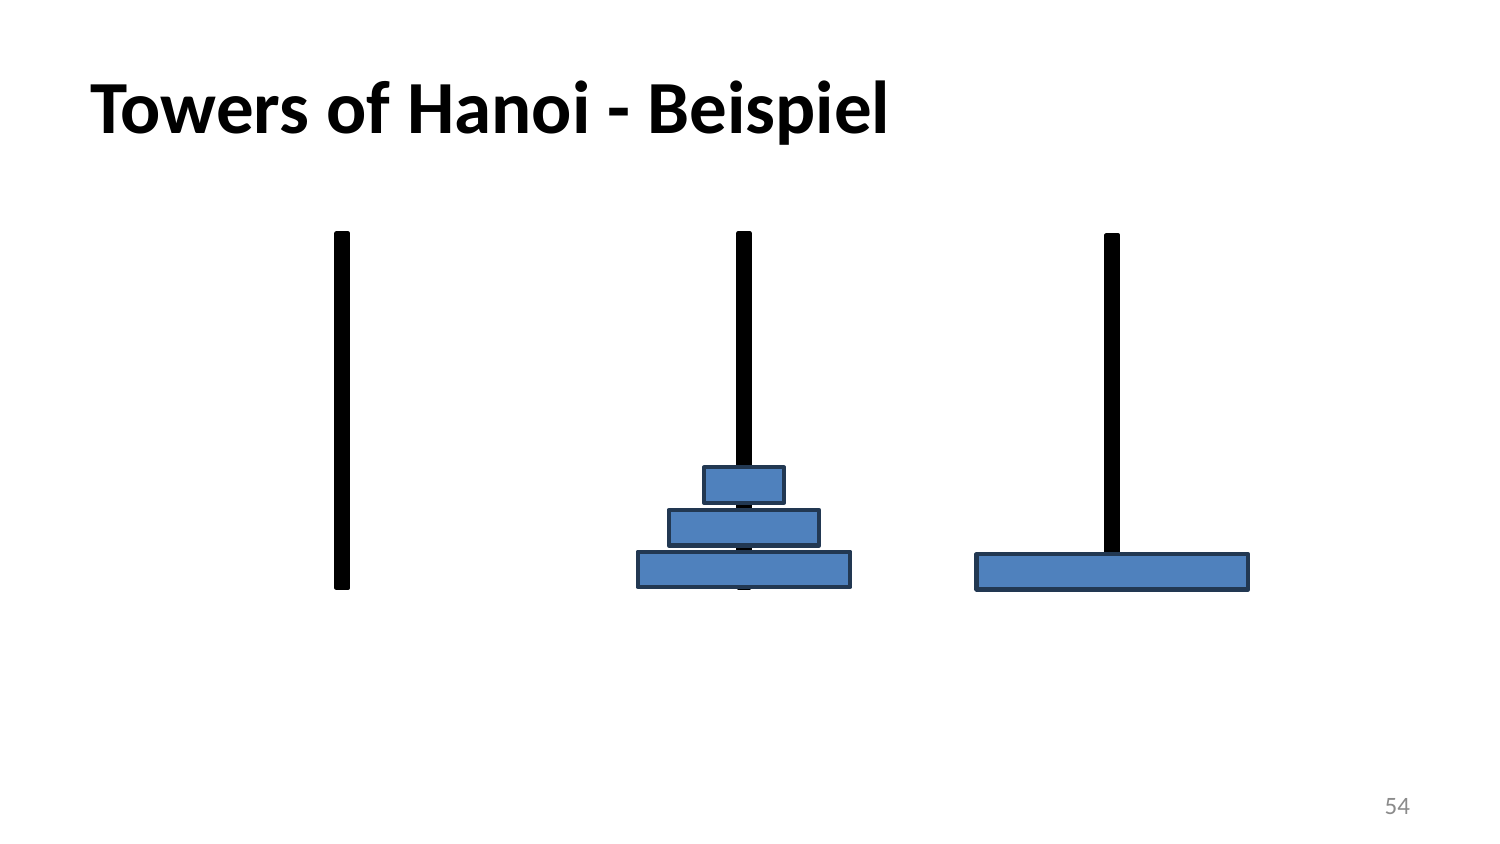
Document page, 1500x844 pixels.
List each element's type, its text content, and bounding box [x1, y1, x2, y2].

title Towers of Hanoi - Beispiel [75, 33, 1425, 175]
text_box [636, 550, 852, 589]
text_box [1104, 233, 1120, 552]
slide_number 54 [1074, 782, 1425, 827]
text_box [667, 508, 821, 548]
text_box [974, 552, 1250, 592]
text_box [702, 465, 786, 505]
text_box [334, 231, 350, 590]
text_box [736, 231, 752, 465]
